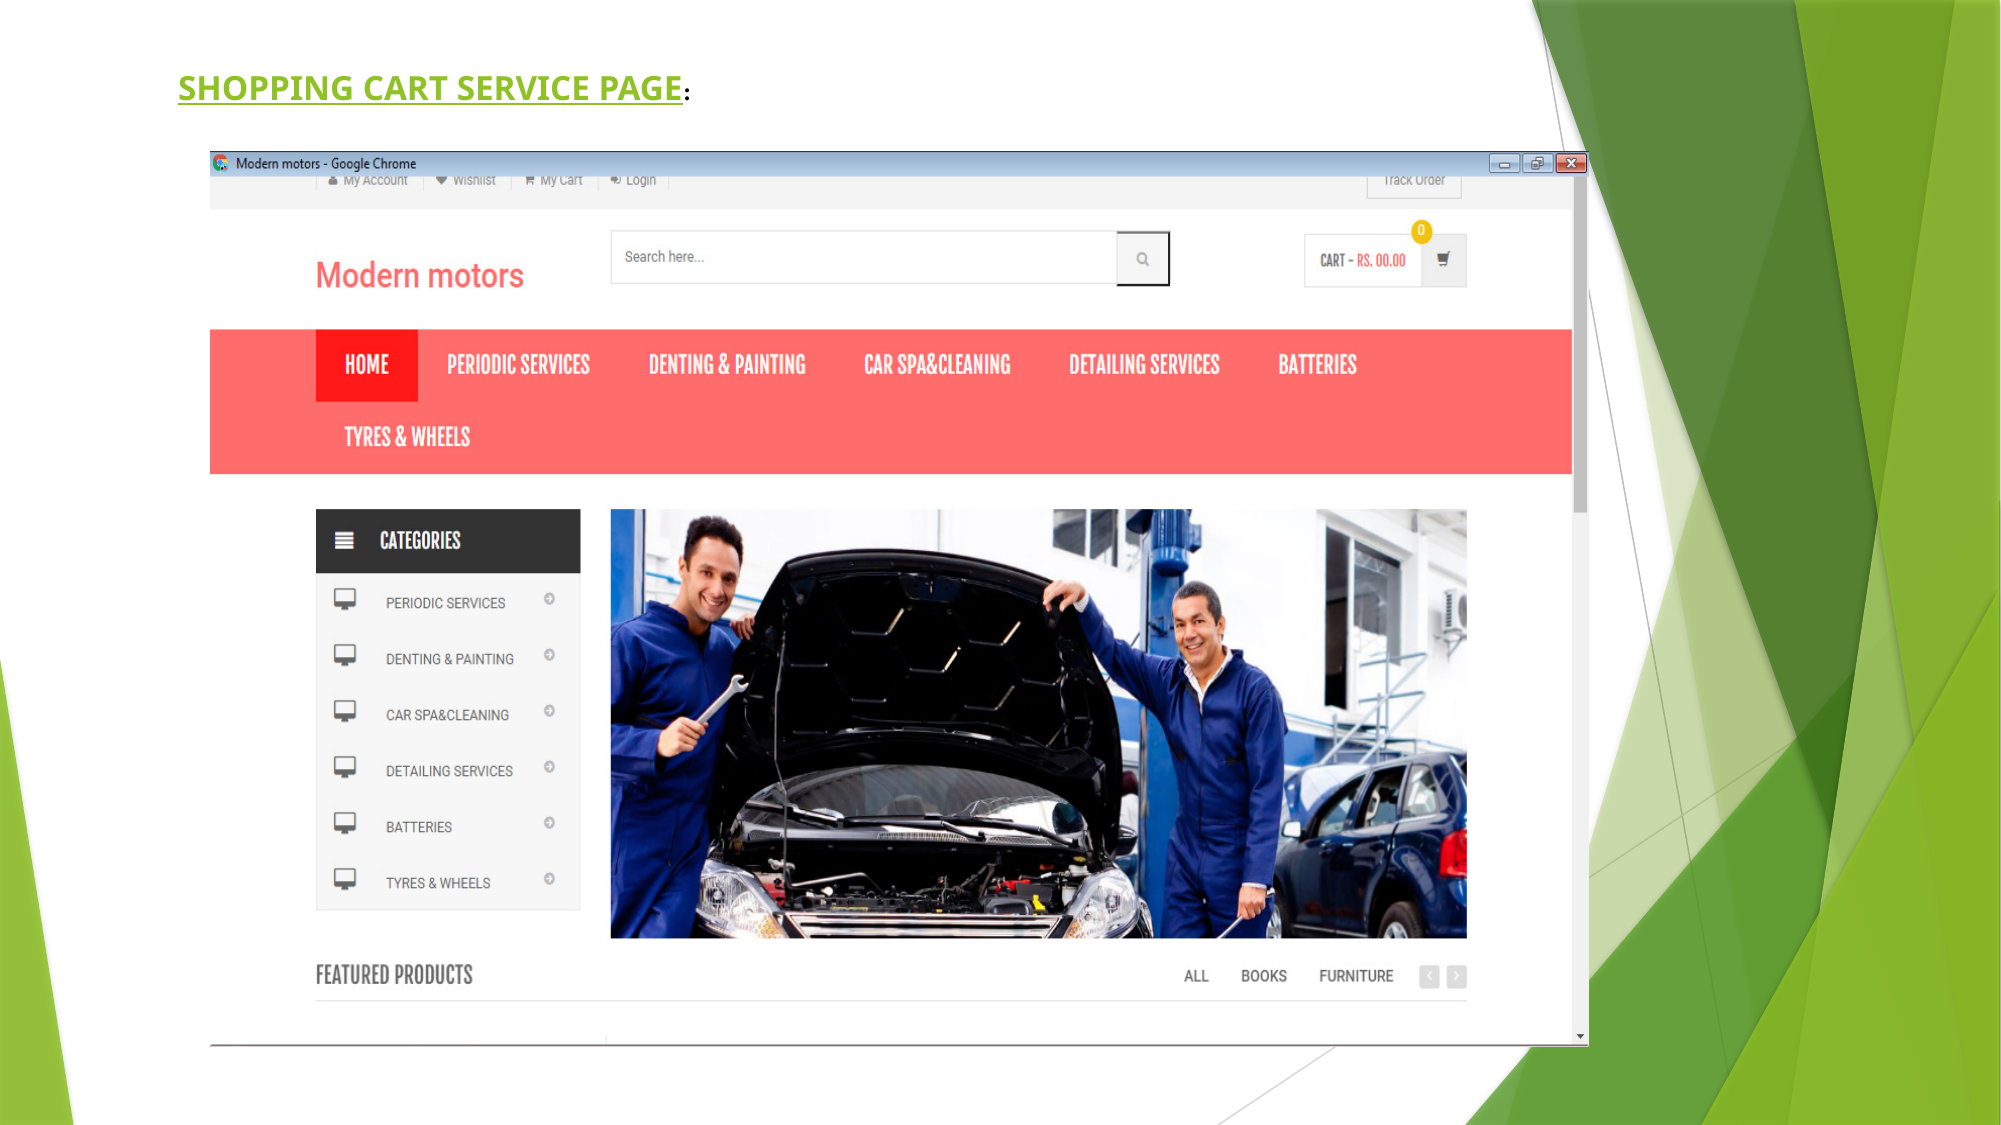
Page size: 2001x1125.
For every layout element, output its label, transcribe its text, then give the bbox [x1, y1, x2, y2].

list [209, 151, 1590, 1047]
text_box SHOPPING CART SERVICE PAGE: [163, 59, 707, 115]
